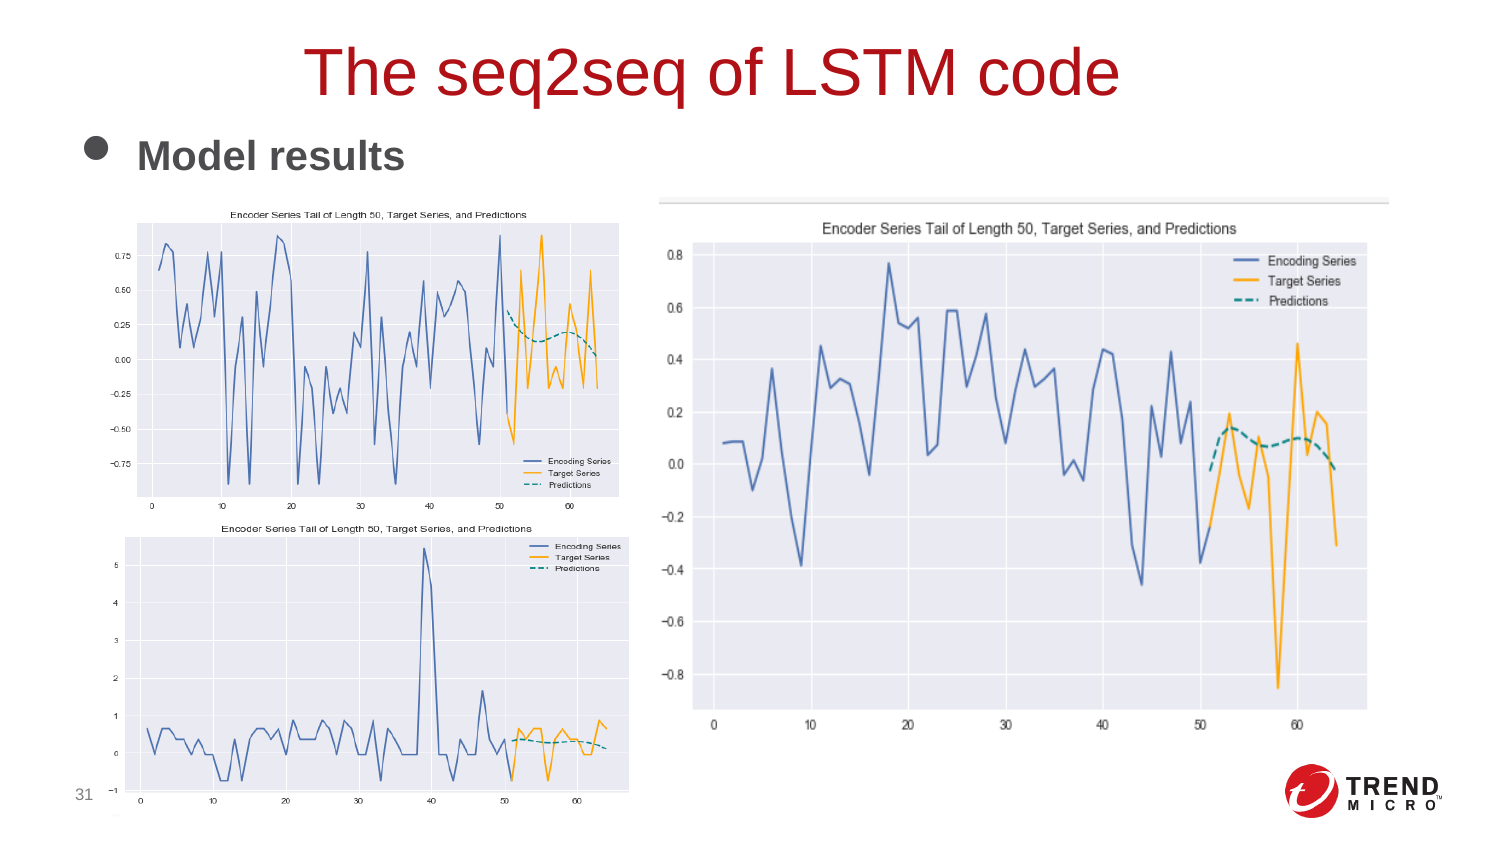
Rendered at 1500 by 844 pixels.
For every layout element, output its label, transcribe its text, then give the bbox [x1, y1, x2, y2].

title The seq2seq of LSTM code [75, 32, 1389, 121]
text_box Model results [65, 121, 421, 187]
picture [99, 207, 654, 814]
picture [1285, 764, 1442, 818]
picture [659, 196, 1389, 737]
